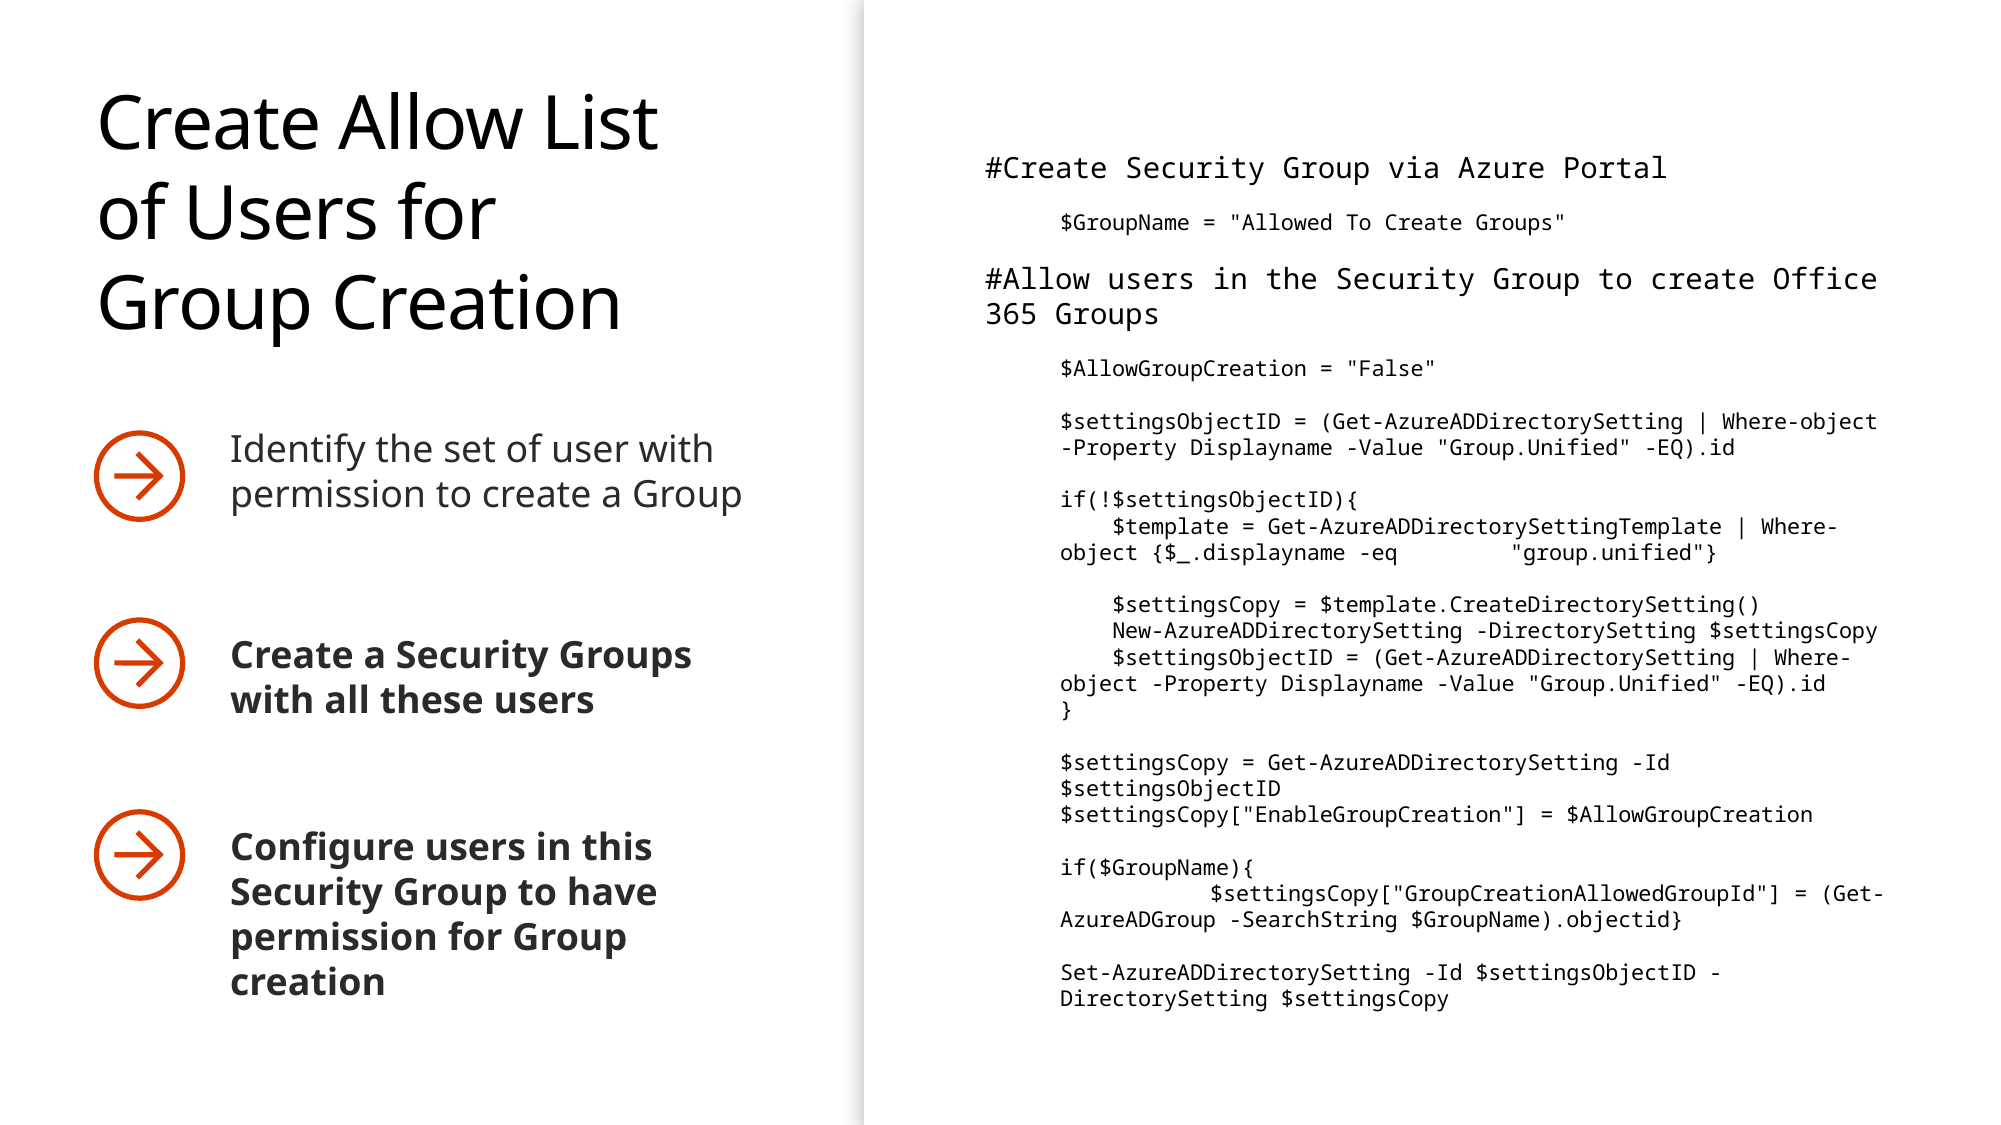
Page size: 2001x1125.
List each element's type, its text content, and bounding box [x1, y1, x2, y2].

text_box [96, 432, 183, 520]
text_box Create a Security Groups with all these users [200, 607, 795, 746]
title Create Allow List of Users for Group Creation [96, 75, 692, 166]
text_box #Create Security Group via Azure Portal $GroupName = "Allowed To Create Groups" #Allow users in the Security Group to create Office 365 Groups $AllowGroupCreation = "False" $settingsObjectID = (Get-AzureADDirectorySetting | Where-object -Property Displayname -Value "Group.Unified" -EQ).id if(!$settingsObjectID){ $template = Get-AzureADDirectorySettingTemplate | Where-object {$_.displayname -eq "group.unified"} $settingsCopy = $template.CreateDirectorySetting() New-AzureADDirectorySetting -DirectorySetting $settingsCopy $settingsObjectID = (Get-AzureADDirectorySetting | Where-object -Property Displayname -Value "Group.Unified" -EQ).id } $settingsCopy = Get-AzureADDirectorySetting -Id $settingsObjectID $settingsCopy["EnableGroupCreation"] = $AllowGroupCreation if($GroupName){ $settingsCopy["GroupCreationAllowedGroupId"] = (Get-AzureADGroup -SearchString $GroupName).objectid} Set-AzureADDirectorySetting -Id $settingsObjectID -DirectorySetting $settingsCopy [954, 118, 1904, 960]
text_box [96, 811, 183, 899]
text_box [96, 619, 183, 707]
text_box [864, 0, 2000, 1125]
text_box Configure users in this Security Group to have permission for Group creation [200, 799, 795, 1028]
text_box Identify the set of user with permission to create a Group [200, 401, 795, 540]
